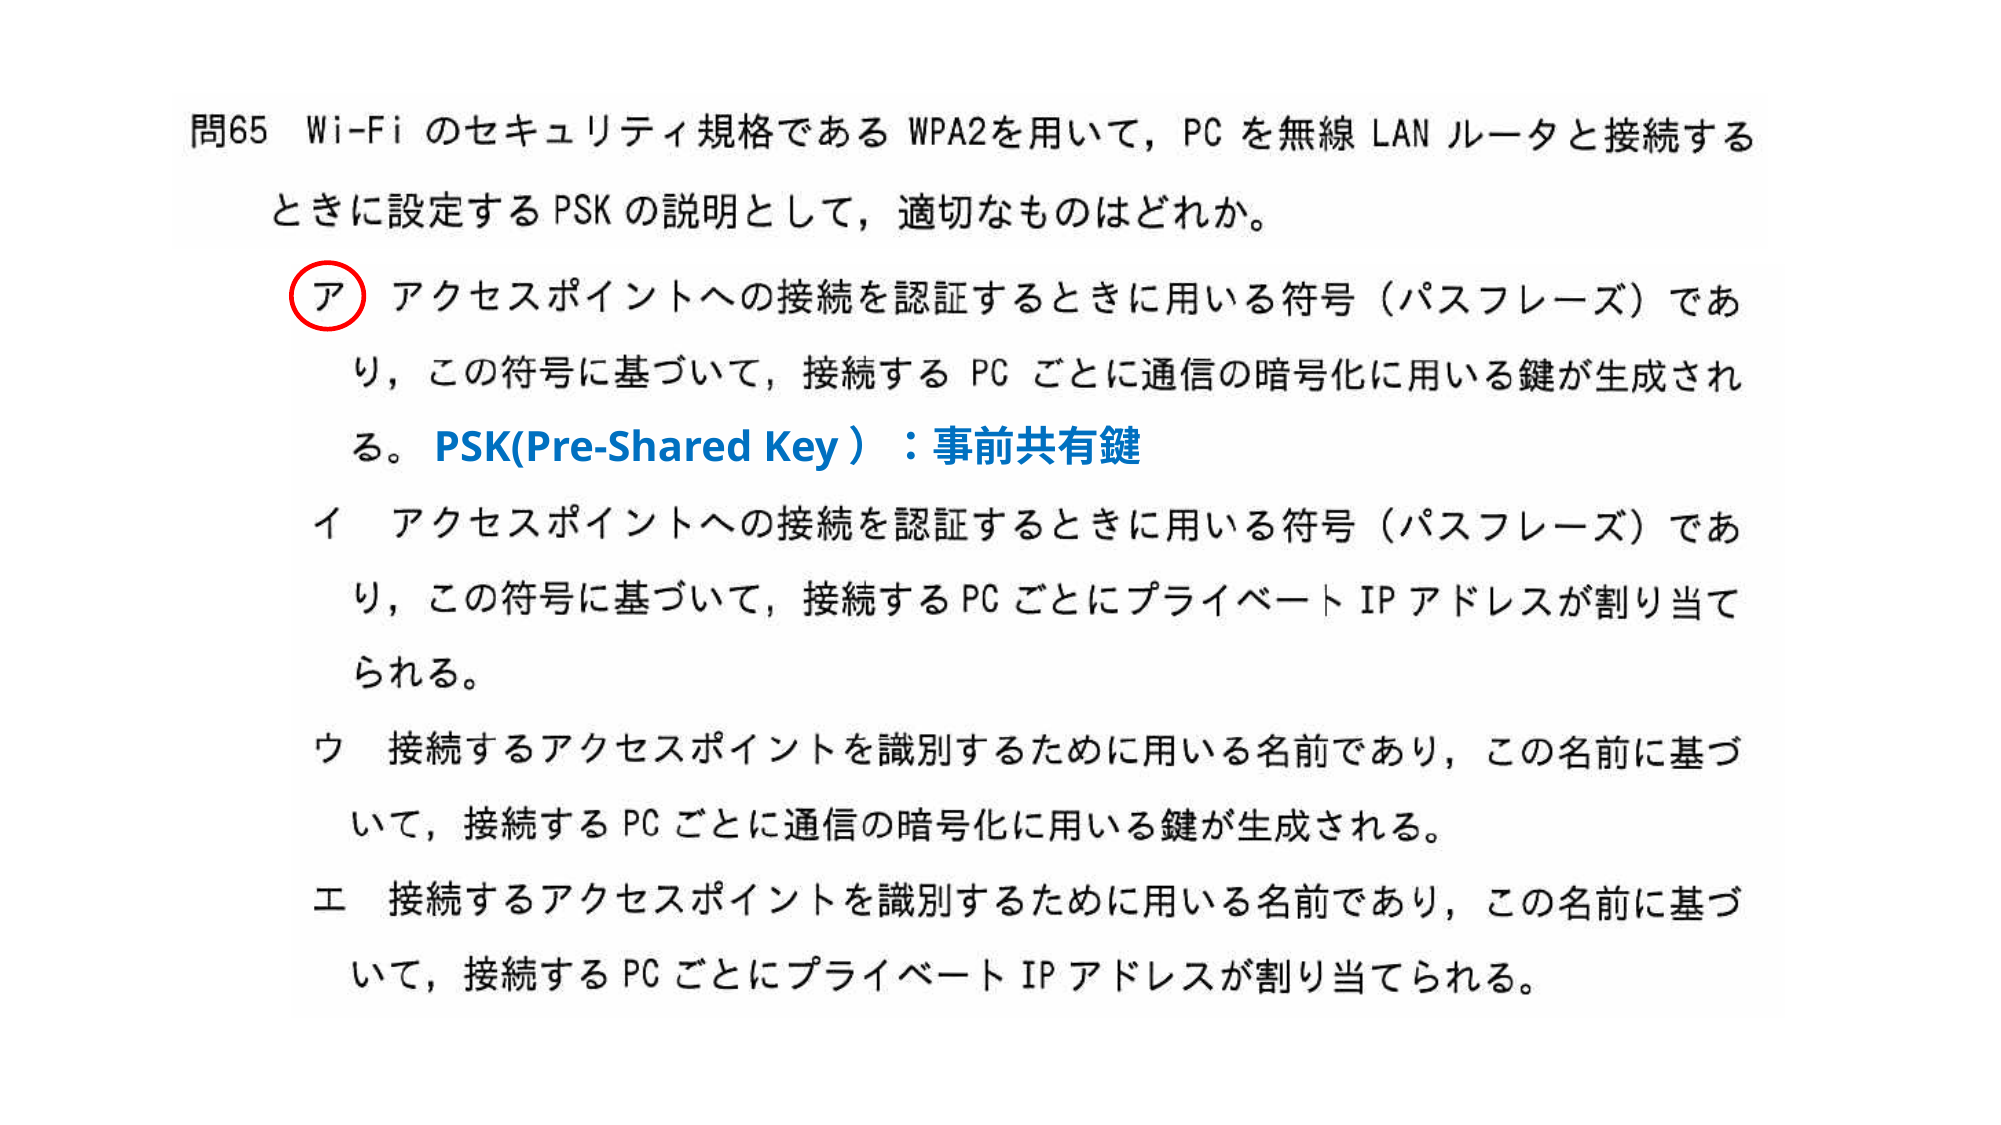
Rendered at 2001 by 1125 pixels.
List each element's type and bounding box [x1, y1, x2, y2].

picture [172, 93, 1768, 249]
picture [291, 264, 1785, 1018]
